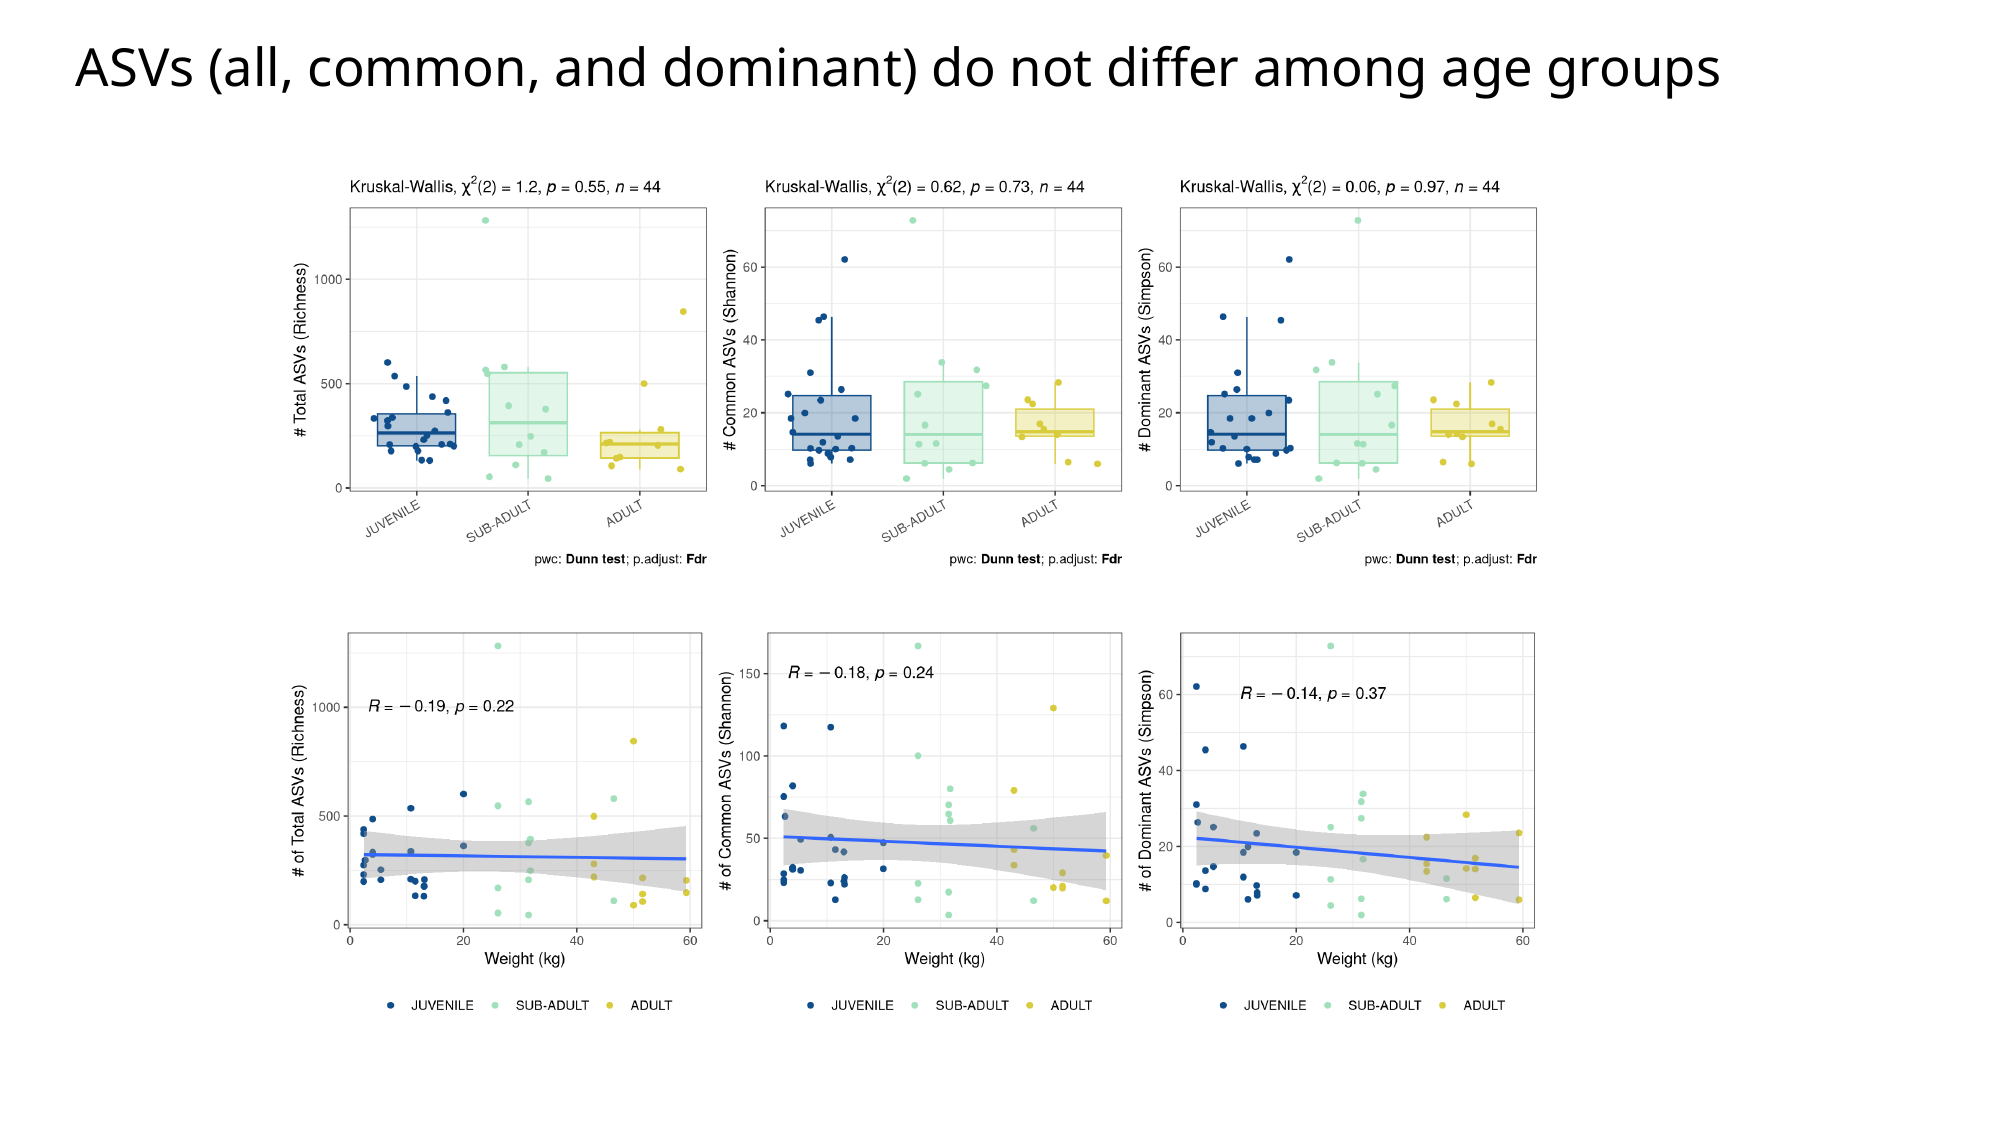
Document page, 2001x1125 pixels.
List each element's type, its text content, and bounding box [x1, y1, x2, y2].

text_box ASVs (all, common, and dominant) do not differ among age groups [60, 26, 1786, 112]
picture [274, 616, 1551, 1043]
picture [276, 158, 1553, 585]
